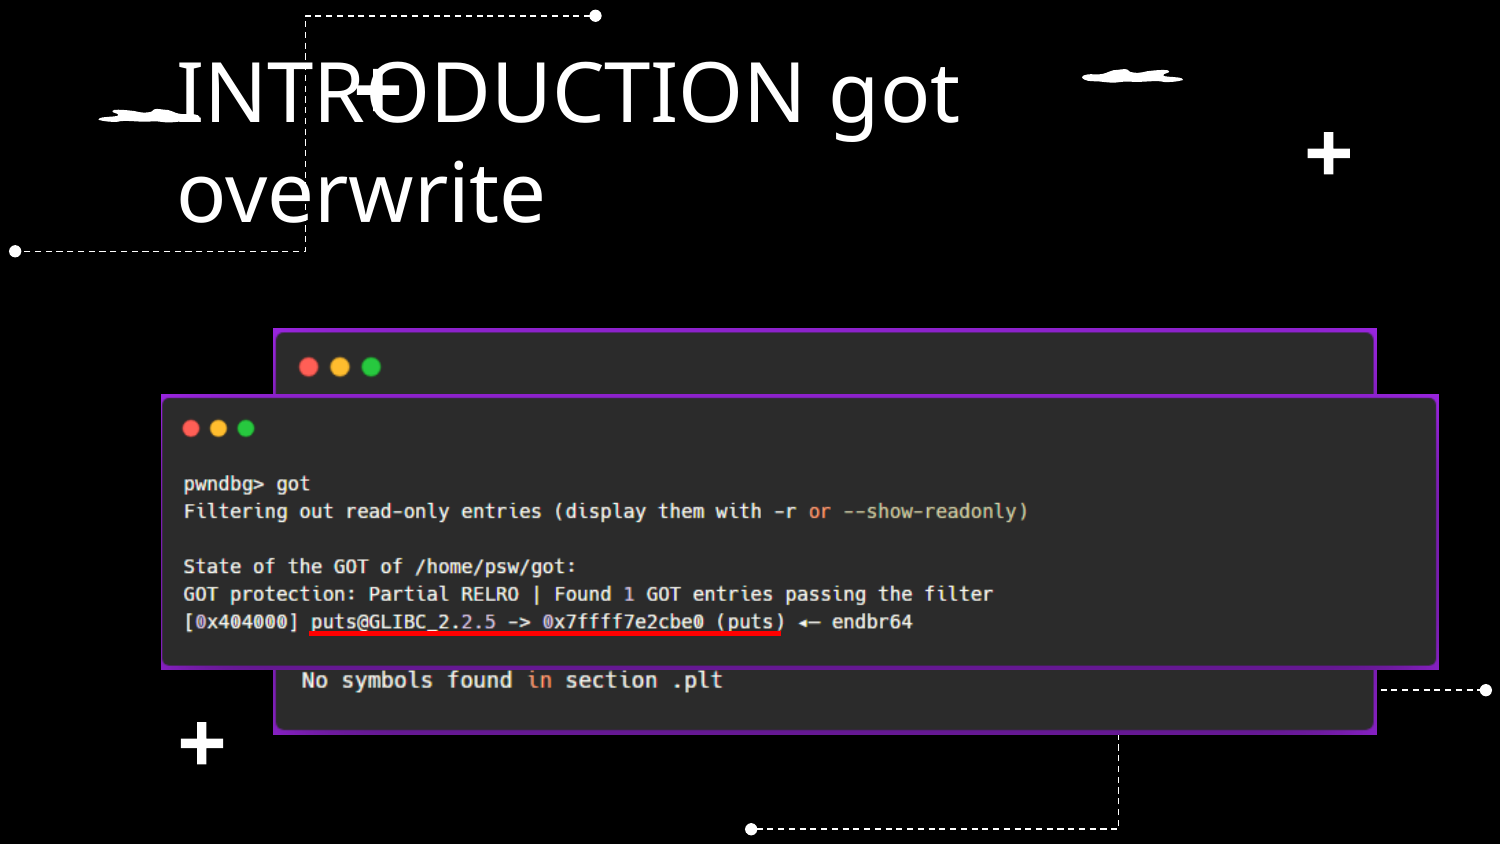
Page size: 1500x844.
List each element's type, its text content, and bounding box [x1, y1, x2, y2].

title INTRODUCTION got overwrite [161, 108, 1101, 255]
text_box [356, 68, 400, 112]
text_box [1307, 132, 1350, 175]
picture [160, 328, 1439, 736]
